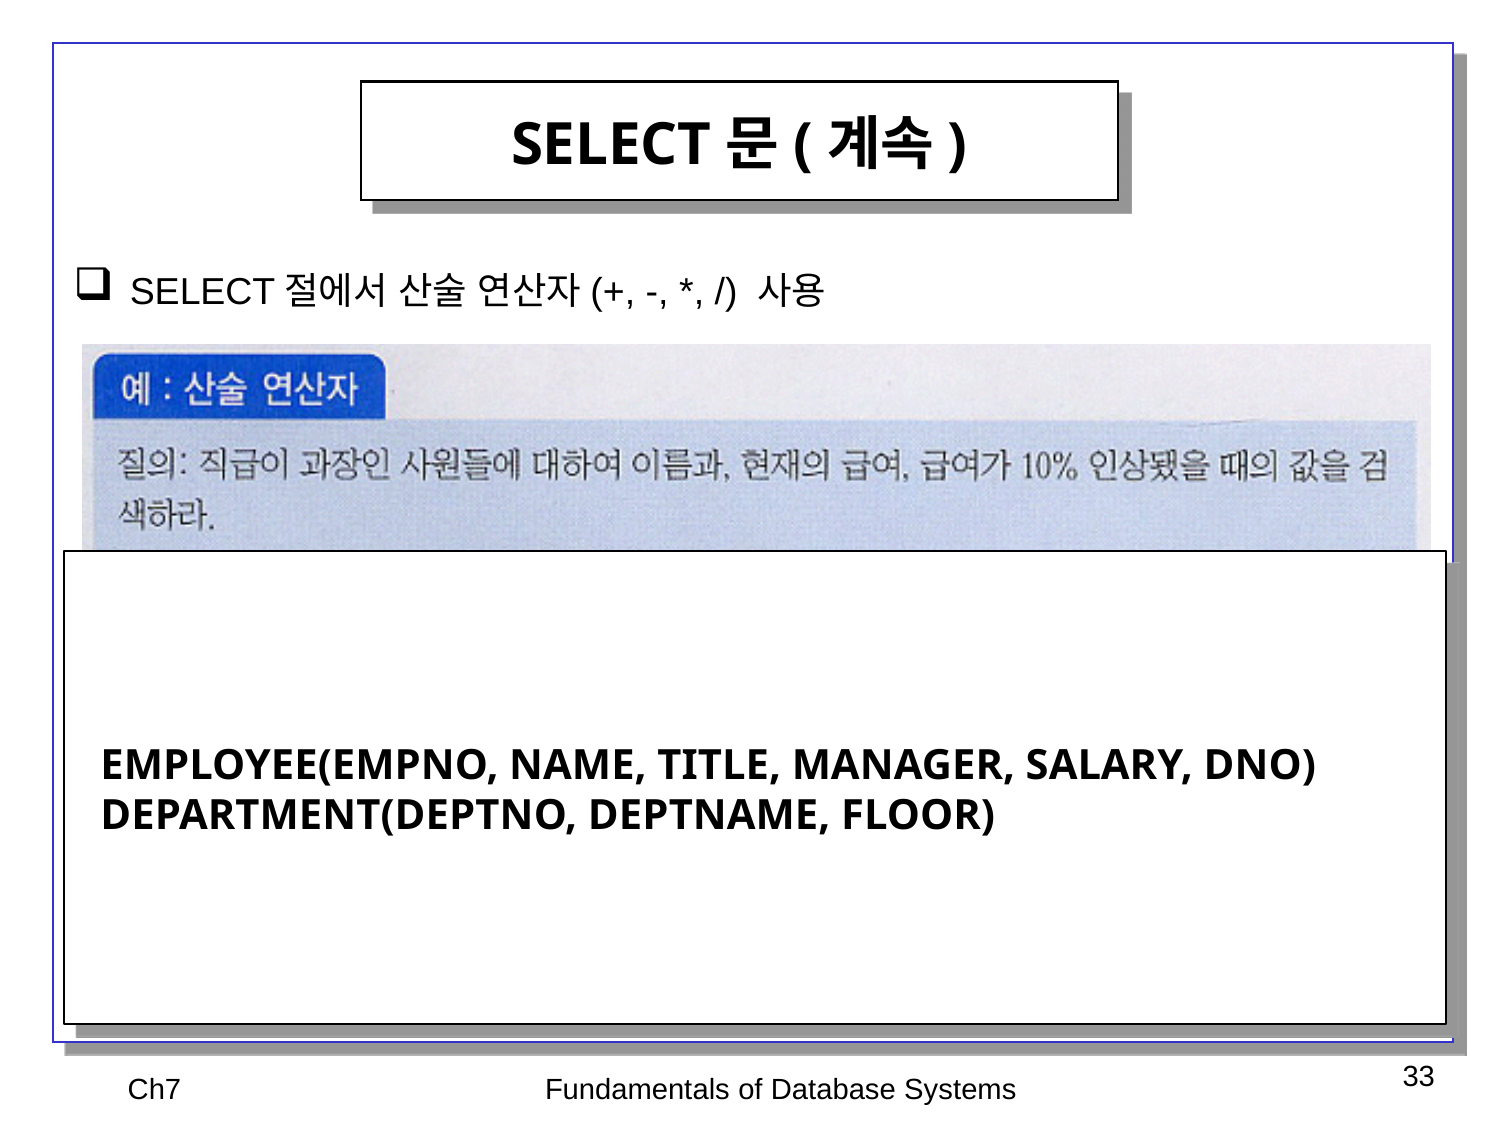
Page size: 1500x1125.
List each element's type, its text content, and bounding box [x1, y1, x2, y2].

slide_number Ch7 [112, 1049, 426, 1125]
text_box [81, 344, 1431, 993]
text_box SELECT문(계속) [361, 81, 1118, 201]
footer Fundamentals of Database Systems [449, 1049, 1113, 1125]
text_box EMPLOYEE(EMPNO, NAME, TITLE, MANAGER, SALARY, DNO) DEPARTMENT(DEPTNO, DEPTNAME, FLOOR) [64, 550, 1446, 1025]
slide_number 33 [1136, 1049, 1451, 1125]
list SELECT절에서 산술 연산자(+, -, *, /) 사용 [58, 241, 1446, 1046]
